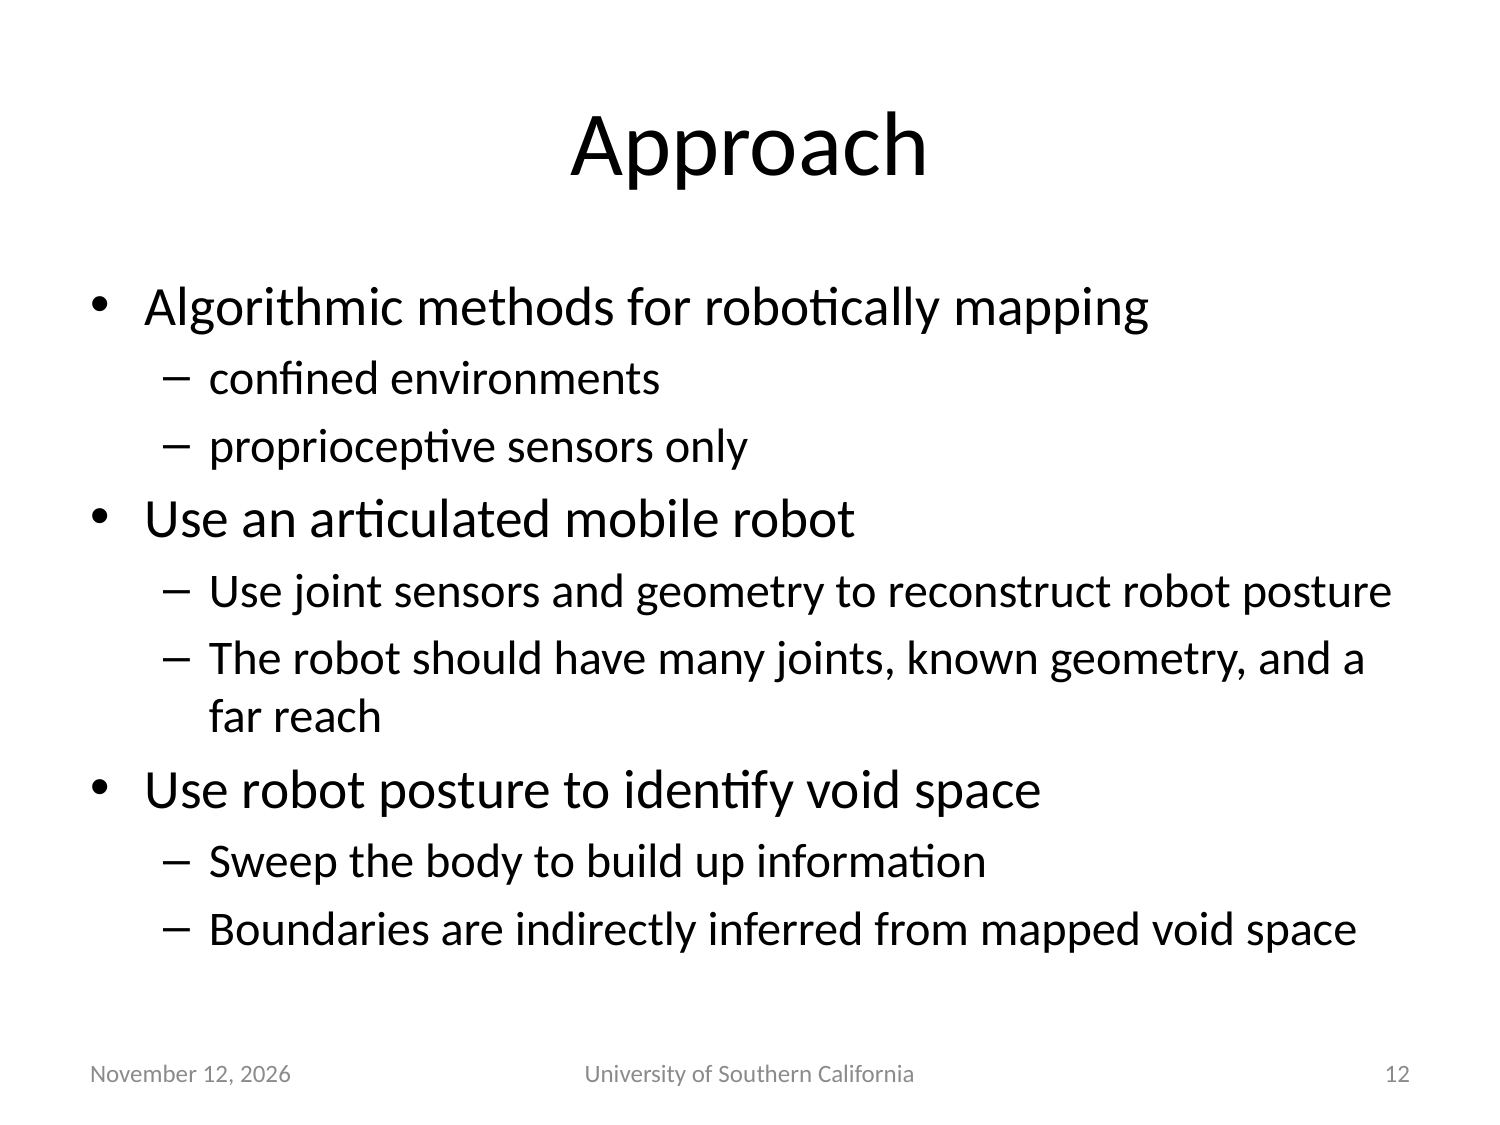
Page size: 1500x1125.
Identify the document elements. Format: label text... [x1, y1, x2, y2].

list Algorithmic methods for robotically mapping confined environments proprioceptive sensors only Use an articulated mobile robot Use joint sensors and geometry to reconstruct robot posture The robot should have many joints, known geometry, and a far reach Use robot posture to identify void space Sweep the body to build up information Boundaries are indirectly inferred from mapped void space [75, 262, 1425, 1005]
title Approach [75, 45, 1425, 233]
slide_number 12 [1074, 1042, 1425, 1103]
footer University of Southern California [512, 1042, 988, 1103]
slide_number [75, 1042, 425, 1103]
